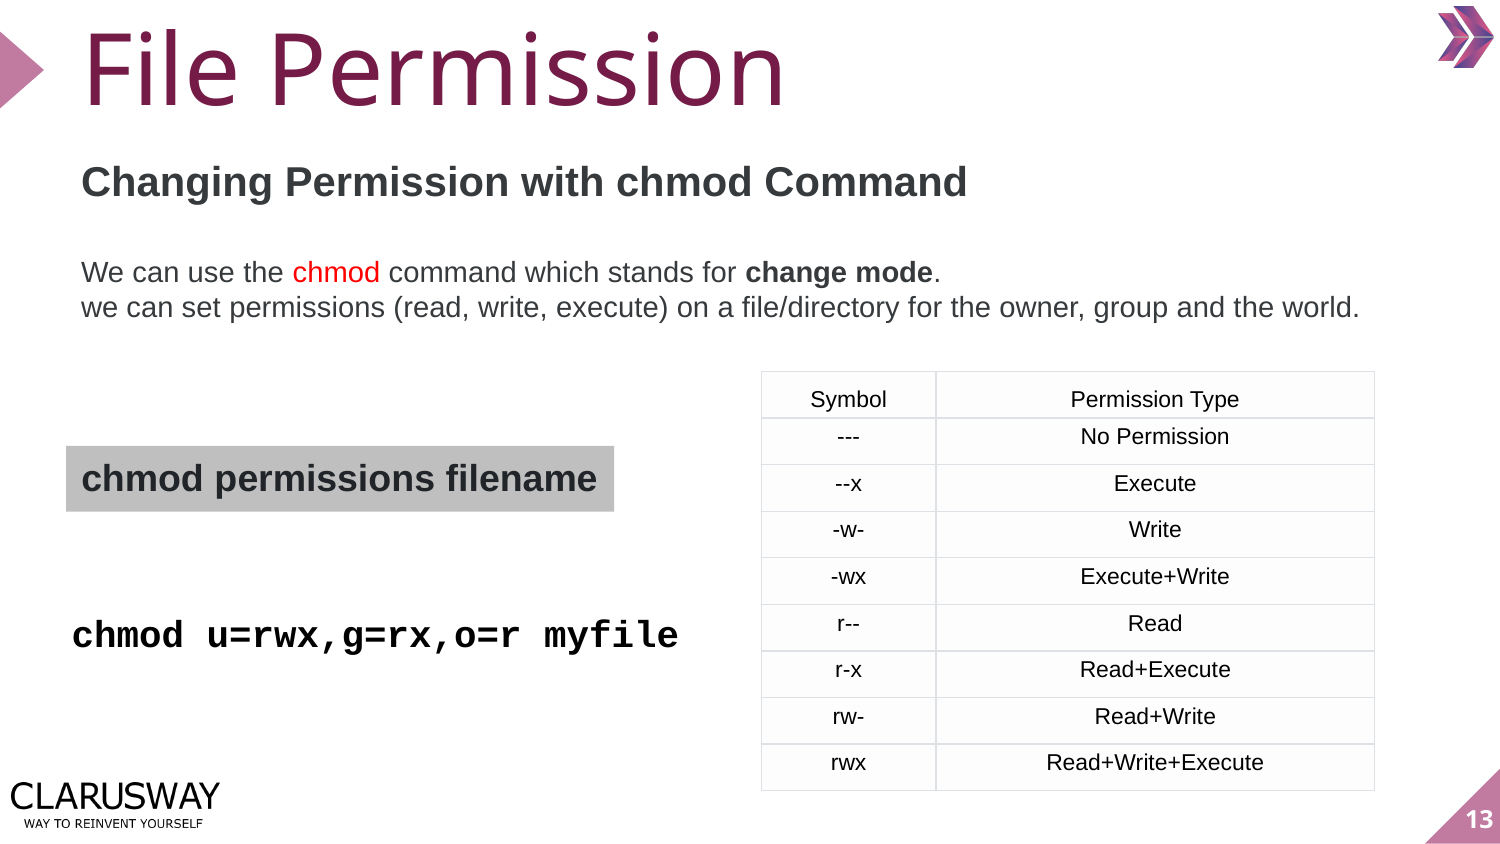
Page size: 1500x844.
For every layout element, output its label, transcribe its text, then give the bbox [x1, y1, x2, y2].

table_cell -w- [762, 512, 935, 557]
table_header Symbol [762, 372, 935, 417]
table_cell Execute+Write [937, 558, 1374, 604]
table_cell rwx [762, 745, 935, 790]
table_cell Read+Write [937, 698, 1374, 743]
table_cell --- [762, 419, 935, 464]
table_cell --x [762, 465, 935, 511]
table_cell rw- [762, 698, 935, 743]
table_cell Read [937, 605, 1374, 650]
slide_number 13 [1418, 760, 1494, 838]
picture [11, 782, 220, 828]
table_cell Read+Write+Execute [937, 745, 1374, 790]
table_header Permission Type [937, 372, 1374, 417]
table_cell Read+Execute [937, 652, 1374, 697]
table_cell -wx [762, 558, 935, 604]
text_box chmod permissions filename [66, 445, 615, 512]
picture [1438, 6, 1494, 68]
title File Permission [81, 28, 1007, 132]
table_cell Execute [937, 465, 1374, 511]
table_cell r-x [762, 652, 935, 697]
text_box Changing Permission with chmod Command [66, 147, 1088, 213]
table_cell Write [937, 512, 1374, 557]
table_cell r-- [762, 605, 935, 650]
table_cell No Permission [937, 419, 1374, 464]
text_box chmod u=rwx,g=rx,o=r myfile [56, 594, 715, 698]
text_box We can use the chmod command which stands for change mode. we can set permissions (read, write, execute) on a file/directory for the owner, group and the world. [66, 245, 1466, 332]
